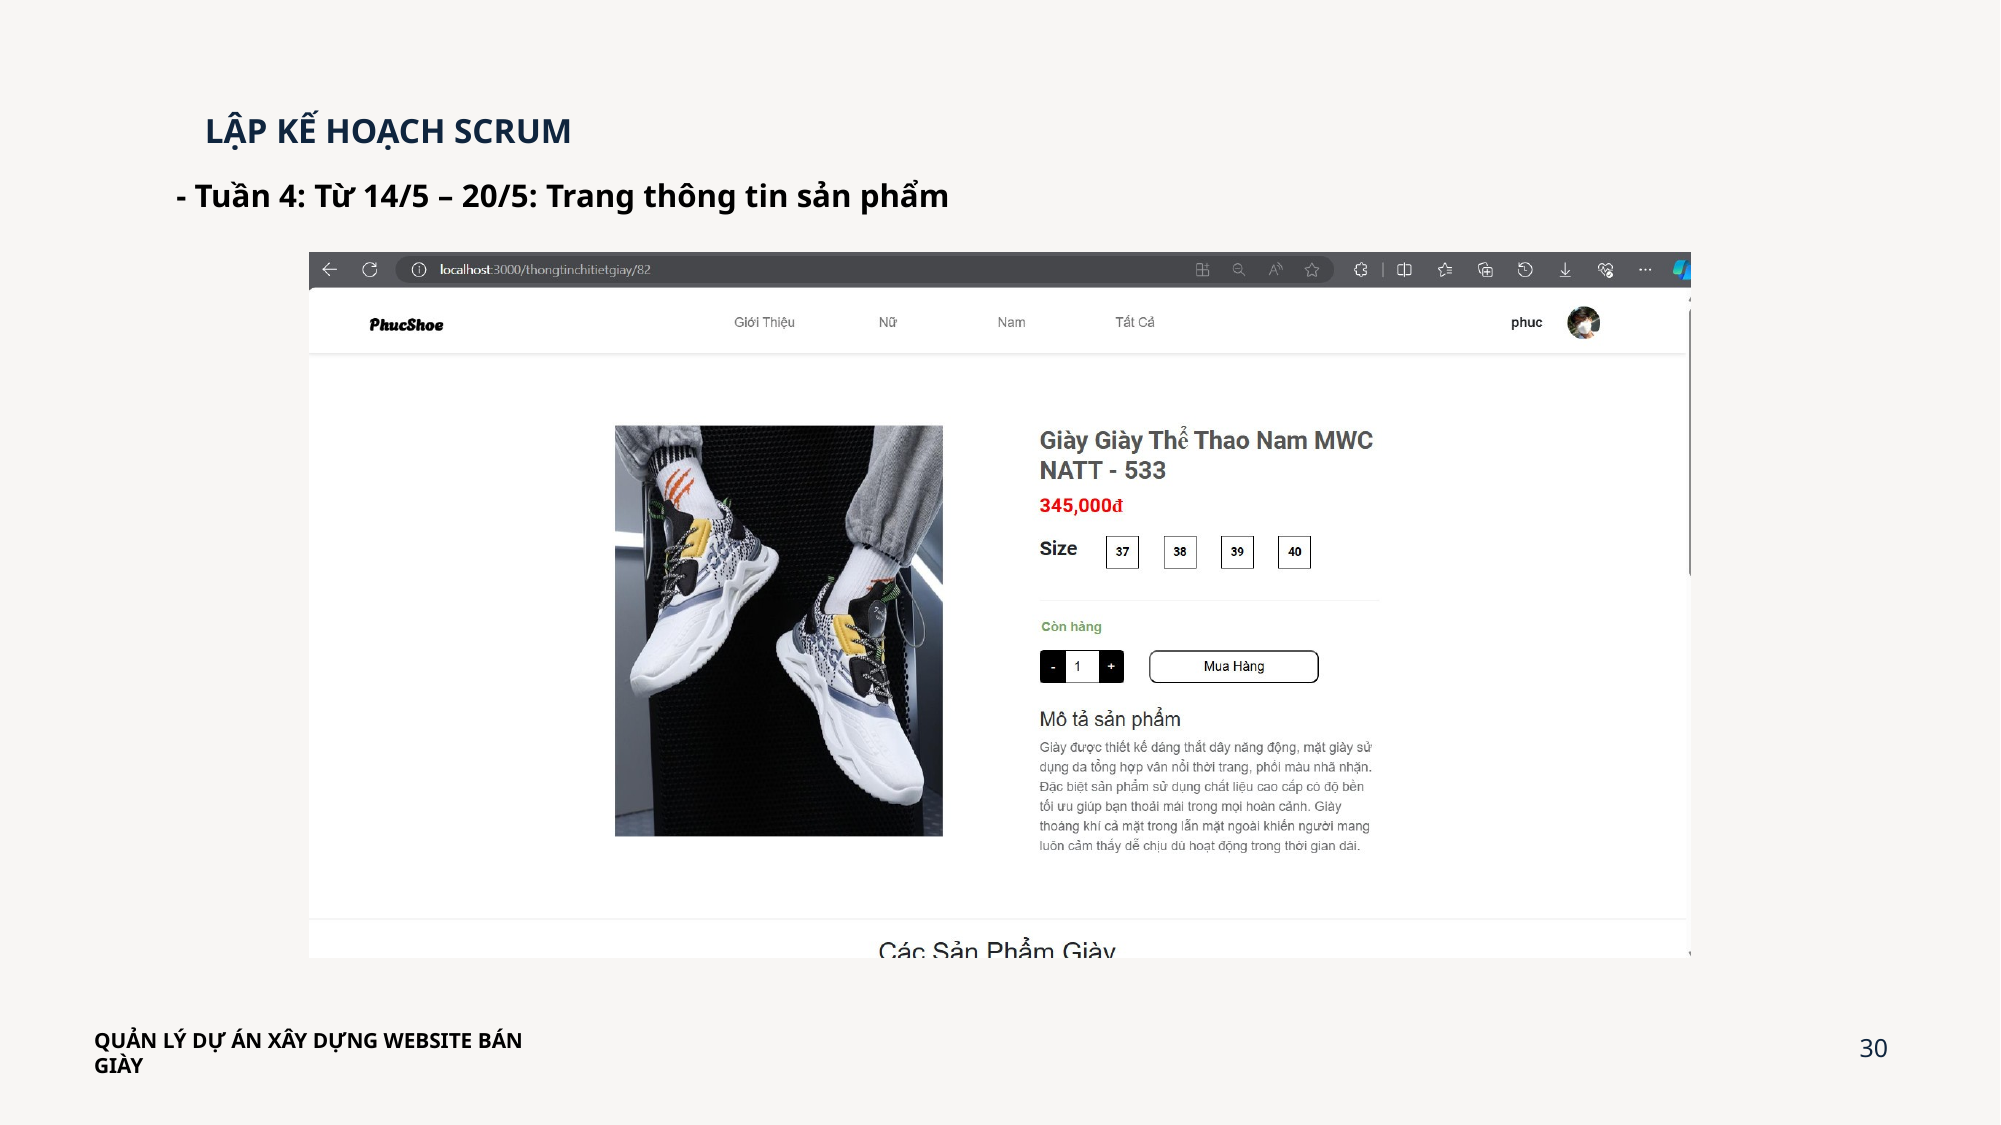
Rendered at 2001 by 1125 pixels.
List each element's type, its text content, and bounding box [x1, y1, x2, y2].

picture [309, 252, 1691, 958]
slide_number 30 [1836, 1020, 1912, 1080]
text_box QUẢN LÝ DỰ ÁN XÂY DỰNG WEBSITE BÁN GIÀY [79, 1019, 584, 1080]
text_box LẬP KẾ HOẠCH SCRUM [161, 56, 617, 149]
text_box - Tuần 4: Từ 14/5 – 20/5: Trang thông tin sản phẩm [161, 149, 1311, 221]
